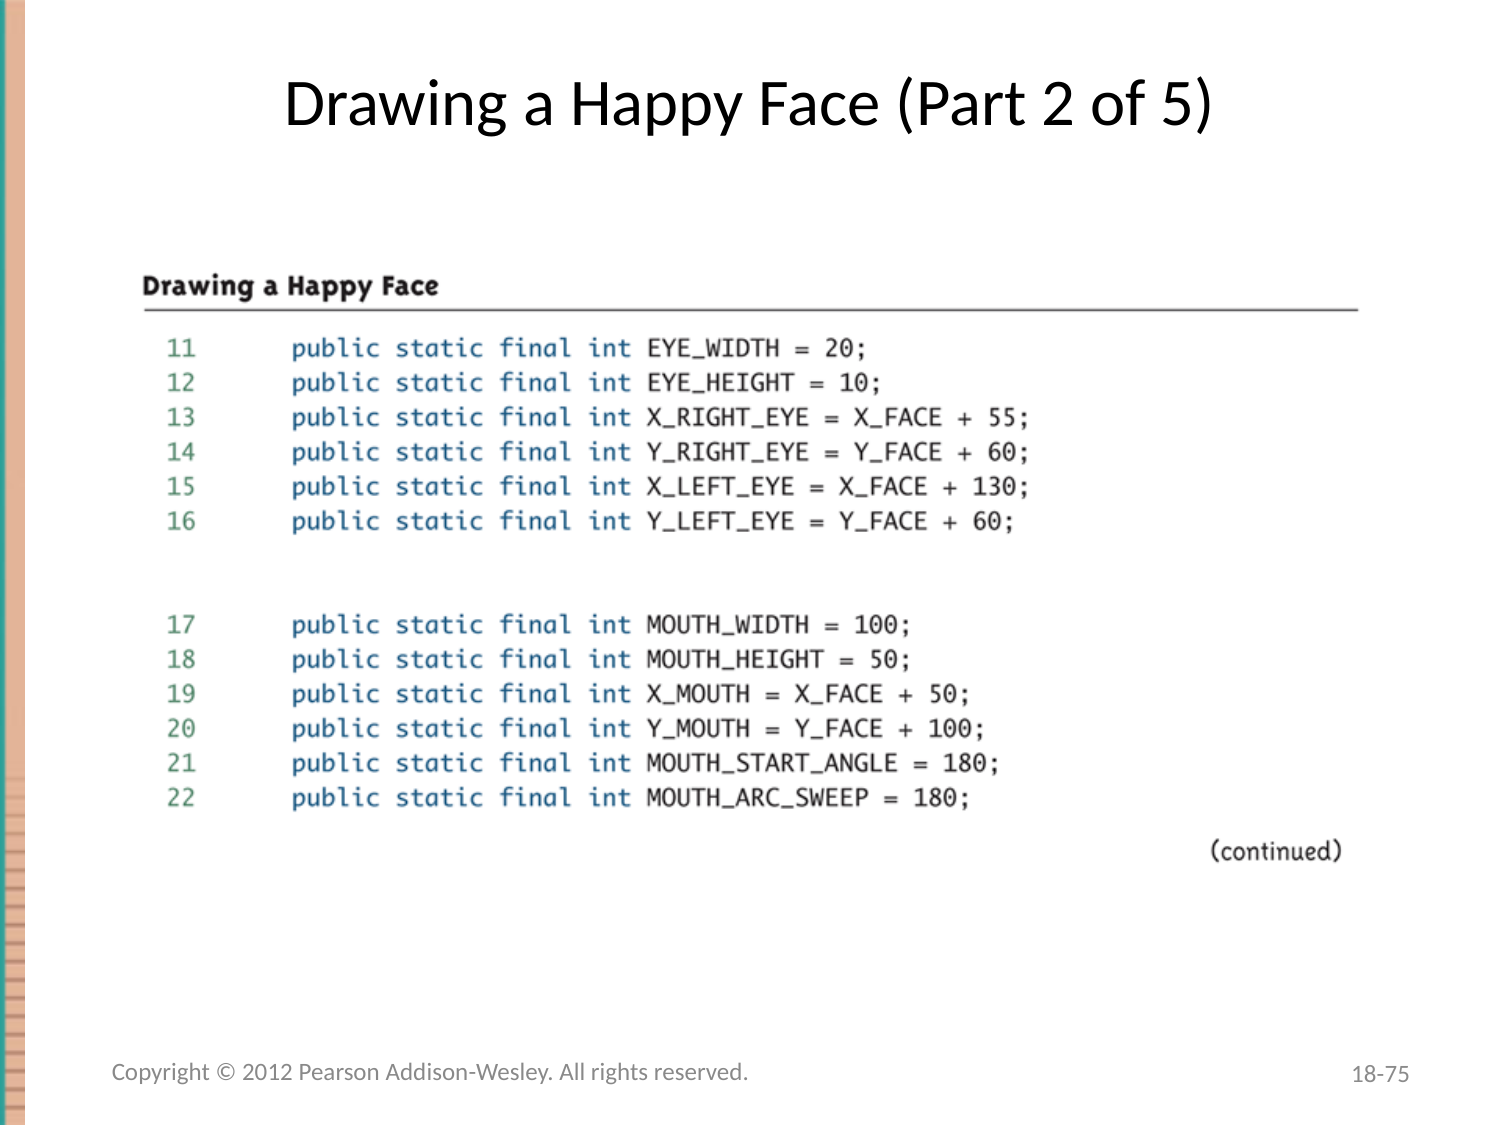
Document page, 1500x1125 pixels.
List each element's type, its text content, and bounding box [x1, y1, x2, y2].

footer Copyright © 2012 Pearson Addison-Wesley. All rights reserved. [75, 1040, 788, 1100]
picture [112, 255, 1388, 870]
picture [0, 0, 25, 1125]
title Drawing a Happy Face (Part 2 of 5) [74, 44, 1426, 233]
slide_number 18-75 [1074, 1042, 1425, 1103]
